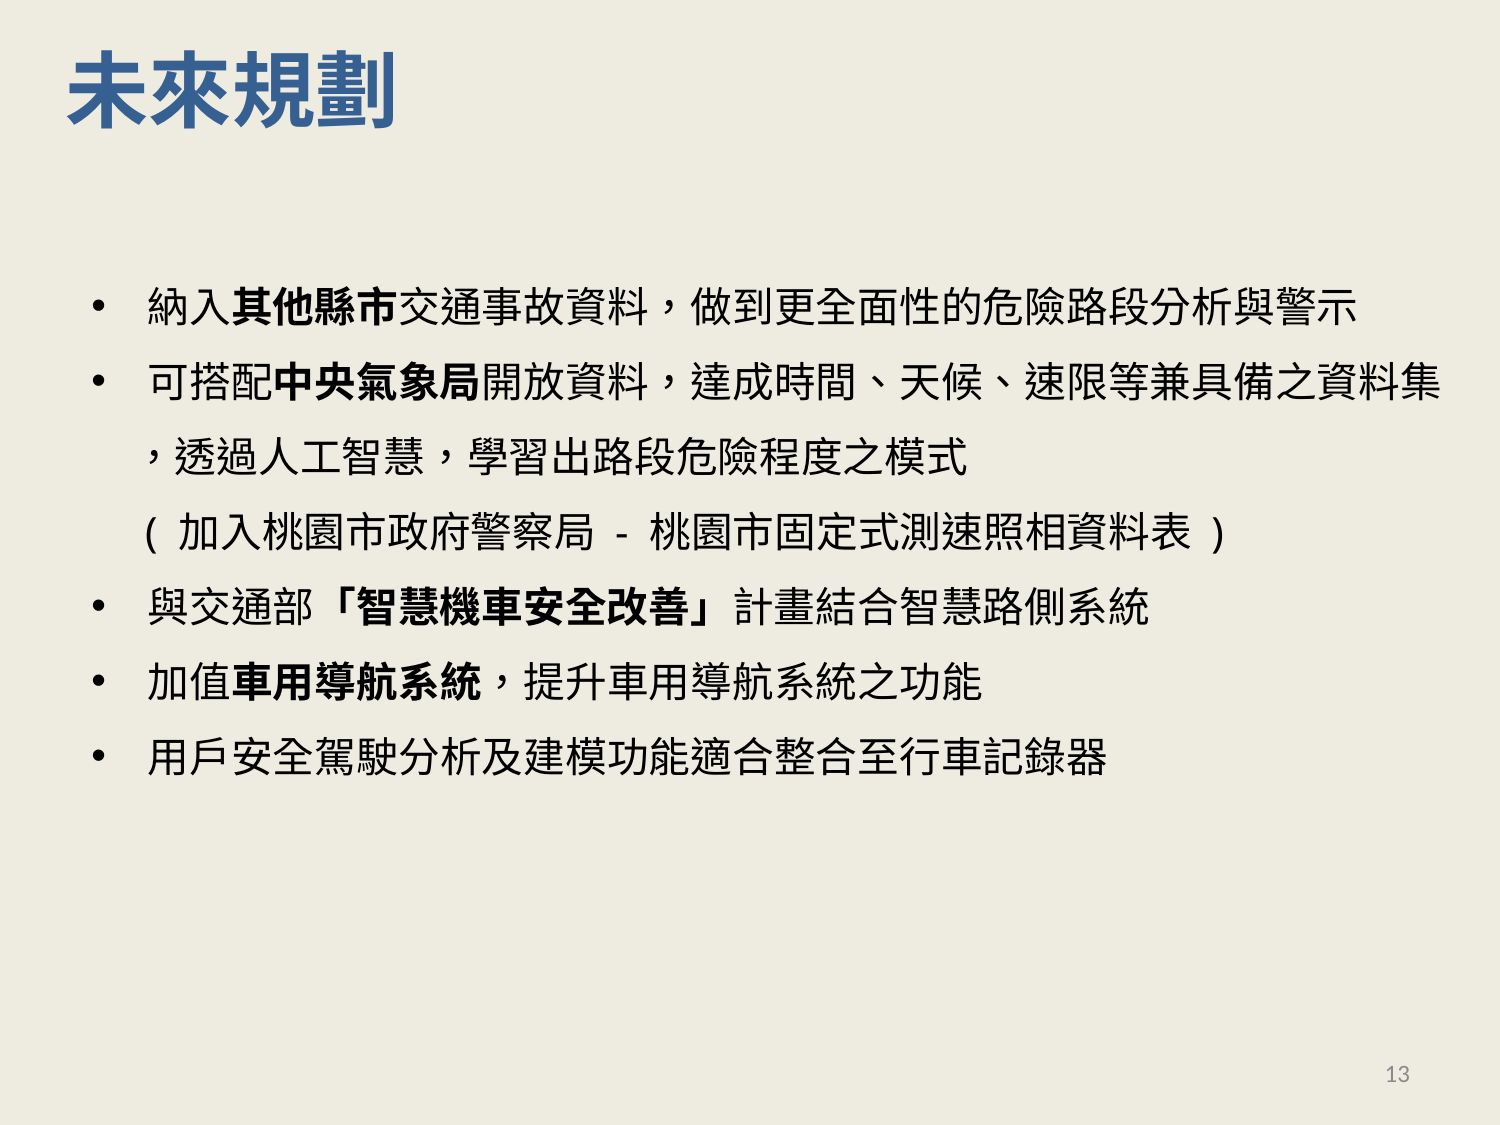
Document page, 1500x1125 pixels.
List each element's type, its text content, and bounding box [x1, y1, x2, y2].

text_box 未來規劃 [50, 30, 420, 146]
text_box 納入其他縣市交通事故資料，做到更全面性的危險路段分析與警示 可搭配中央氣象局開放資料，達成時間、天候、速限等兼具備之資料集 ，透過人工智慧，學習出路段危險程度之模式 ( 加入桃園市政府警察局 - 桃園市固定式測速照相資料表 ) 與交通部「智慧機車安全改善」計畫結合智慧路側系統 加值車用導航系統，提升車用導航系統之功能 用戶安全駕駛分析及建模功能適合整合至行車記錄器 [76, 247, 1500, 848]
slide_number 13 [1074, 1042, 1425, 1103]
